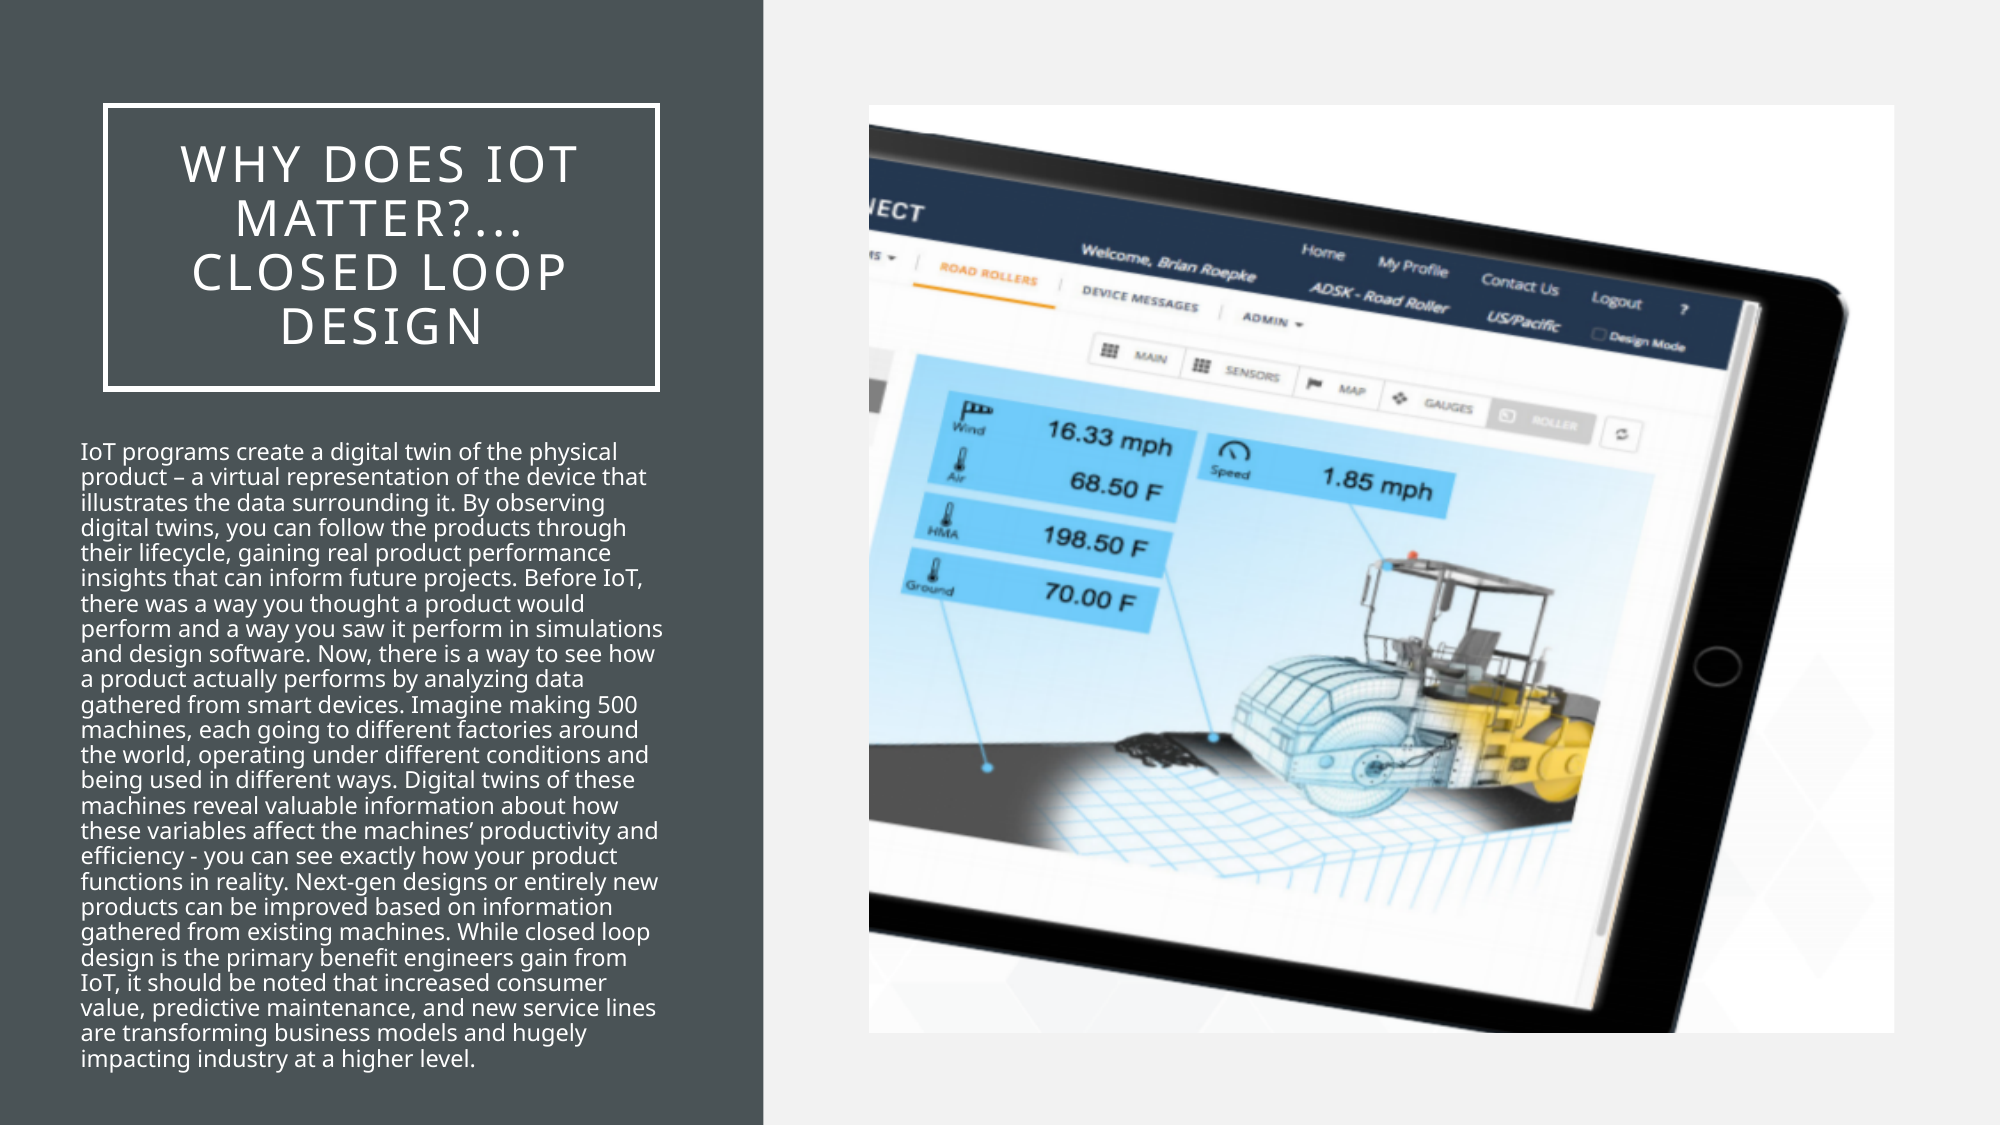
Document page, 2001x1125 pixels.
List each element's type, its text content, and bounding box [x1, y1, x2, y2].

title WHY DOES IoT MATTER?... Closed loop design [103, 103, 660, 392]
picture [869, 105, 1895, 1033]
text_box [764, 0, 2000, 1125]
list IoT programs create a digital twin of the physical product – a virtual representation of the device that illustrates the data surrounding it. By observing digital twins, you can follow the products through their lifecycle, gaining real product performance insights that can inform future projects. Before IoT, there was a way you thought a product would perform and a way you saw it perform in simulations and design software. Now, there is a way to see how a product actually performs by analyzing data gathered from smart devices. Imagine making 500 machines, each going to different factories around the world, operating under different conditions and being used in different ways. Digital twins of these machines reveal valuable information about how these variables affect the machines’ productivity and efficiency - you can see exactly how your product functions in reality. Next-gen designs or entirely new products can be improved based on information gathered from existing machines. While closed loop design is the primary benefit engineers gain from IoT, it should be noted that increased consumer value, predictive maintenance, and new service lines are transforming business models and hugely impacting industry at a higher level. [65, 432, 682, 1096]
text_box [0, 0, 764, 1125]
